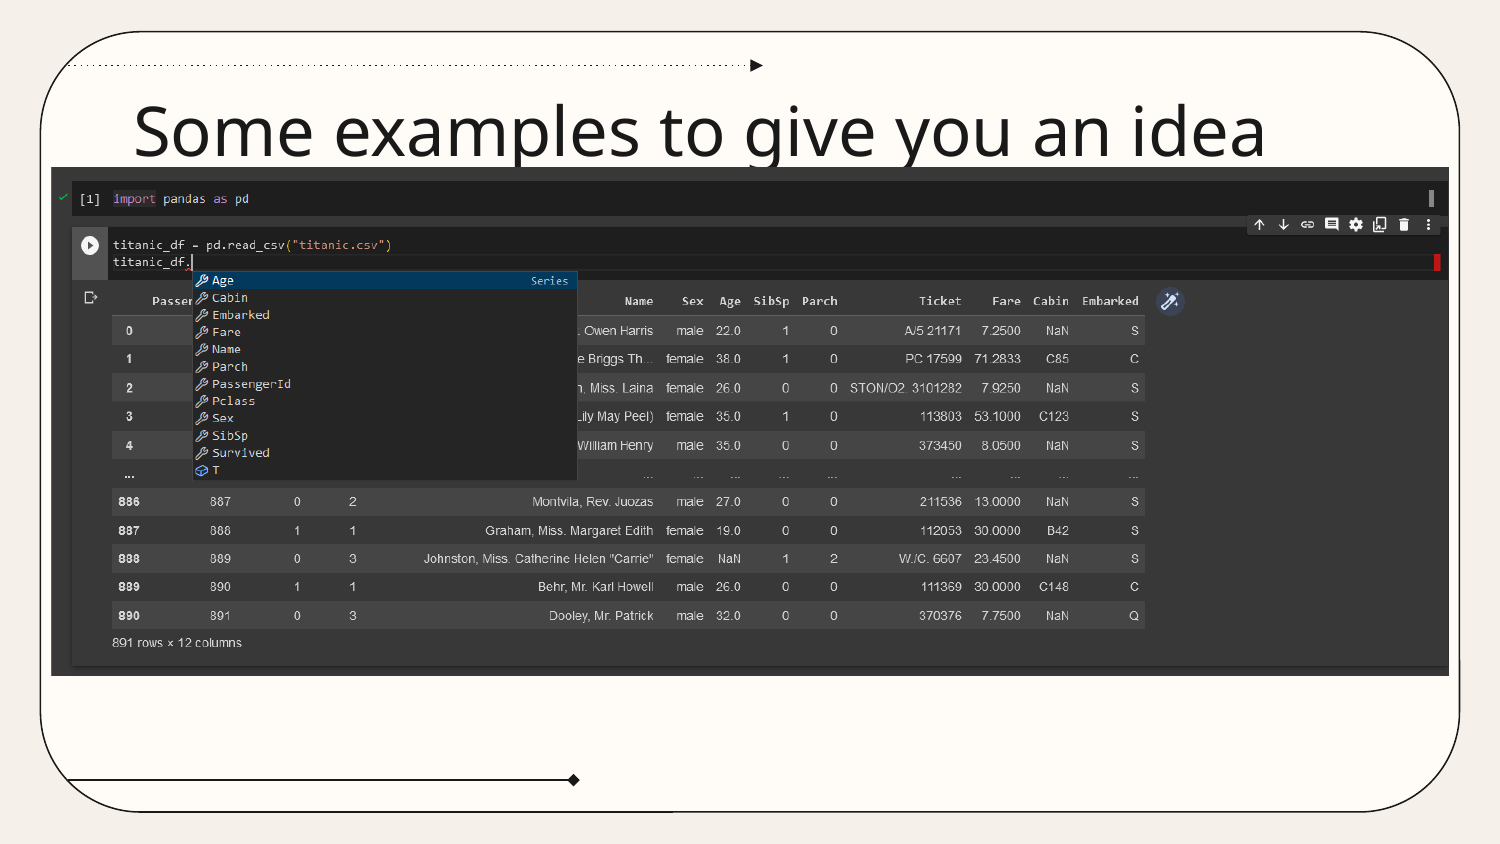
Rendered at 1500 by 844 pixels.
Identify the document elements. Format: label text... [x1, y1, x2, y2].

title Some examples to give you an idea [118, 72, 1383, 166]
picture [51, 167, 1449, 676]
